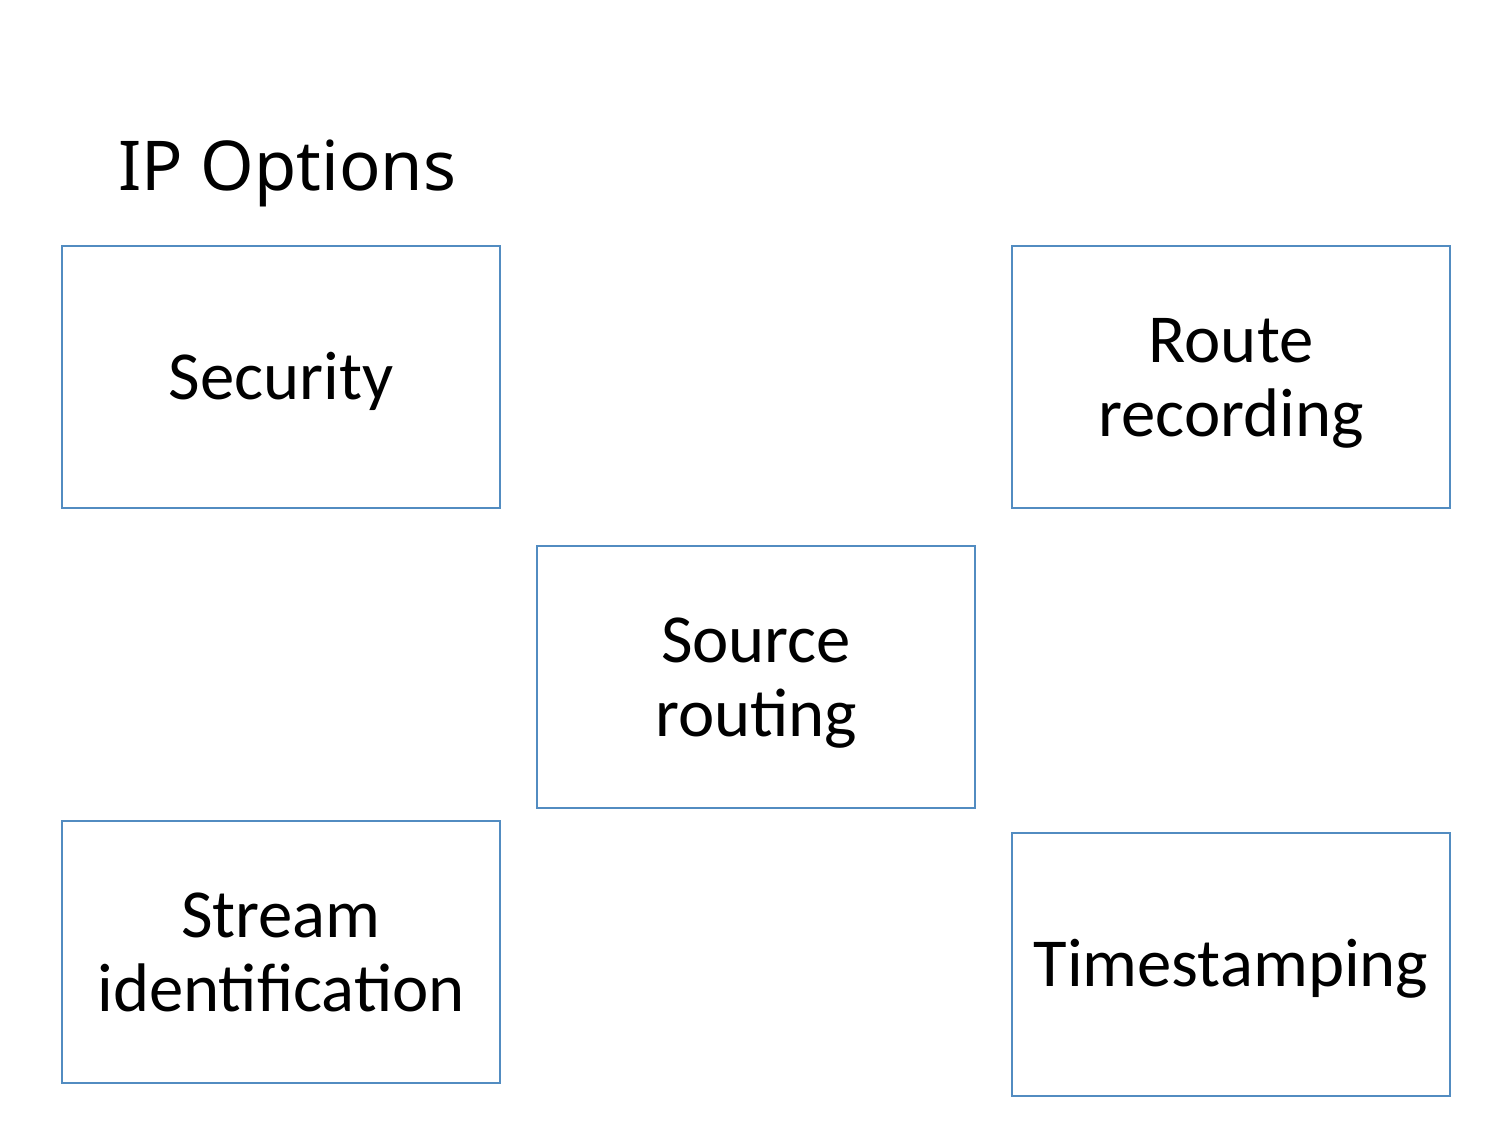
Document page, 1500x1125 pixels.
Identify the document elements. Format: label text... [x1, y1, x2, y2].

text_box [49, 237, 1451, 1096]
title IP Options [103, 59, 1397, 237]
